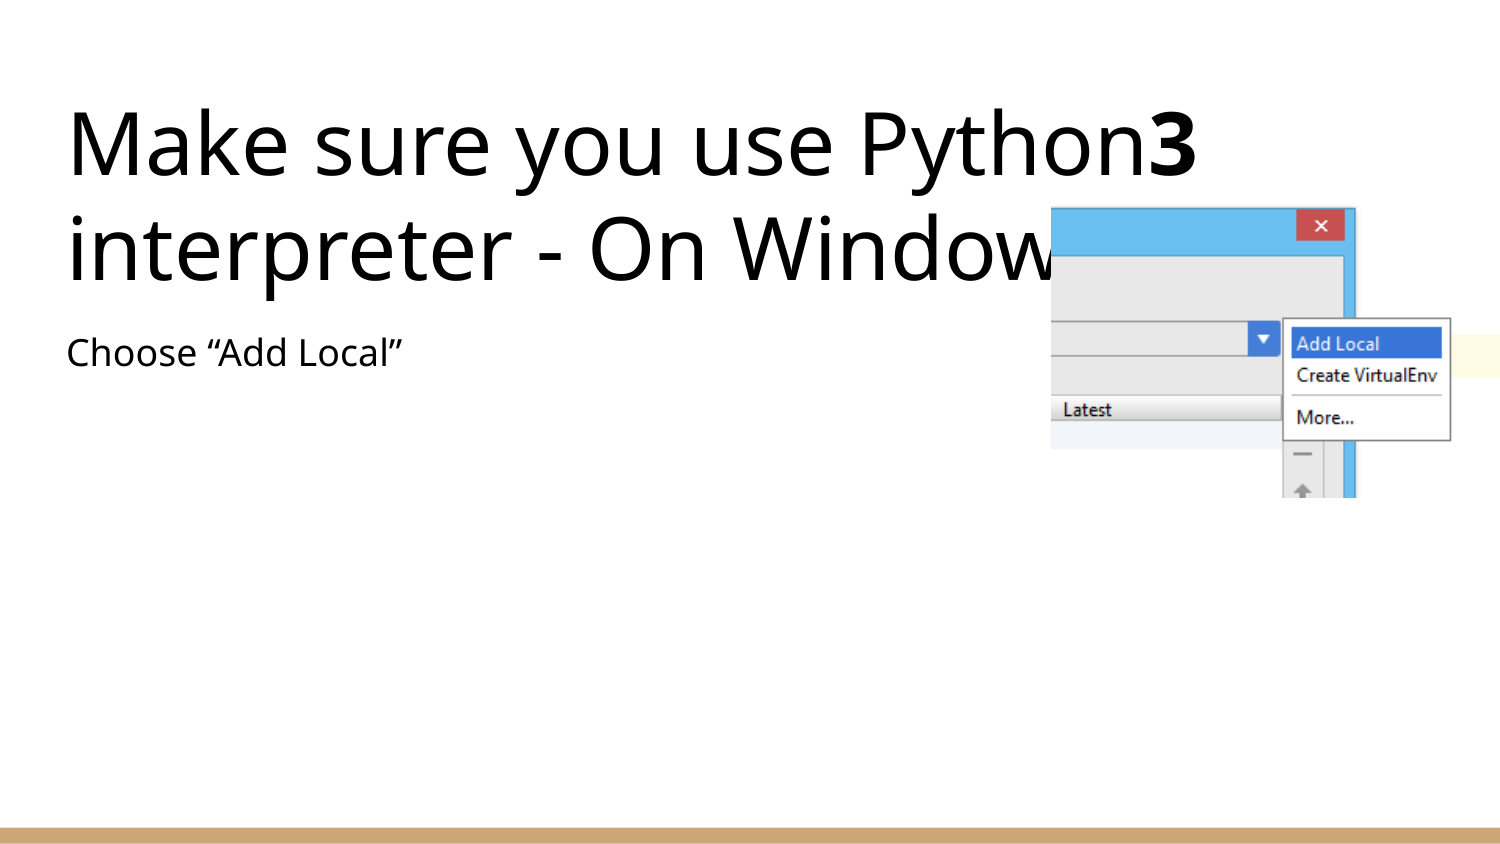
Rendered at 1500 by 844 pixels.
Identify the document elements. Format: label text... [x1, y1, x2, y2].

title Make sure you use Python3 interpreter - On Windows [51, 176, 1449, 314]
picture [1051, 204, 1500, 498]
list Choose “Add Local” [51, 306, 597, 844]
